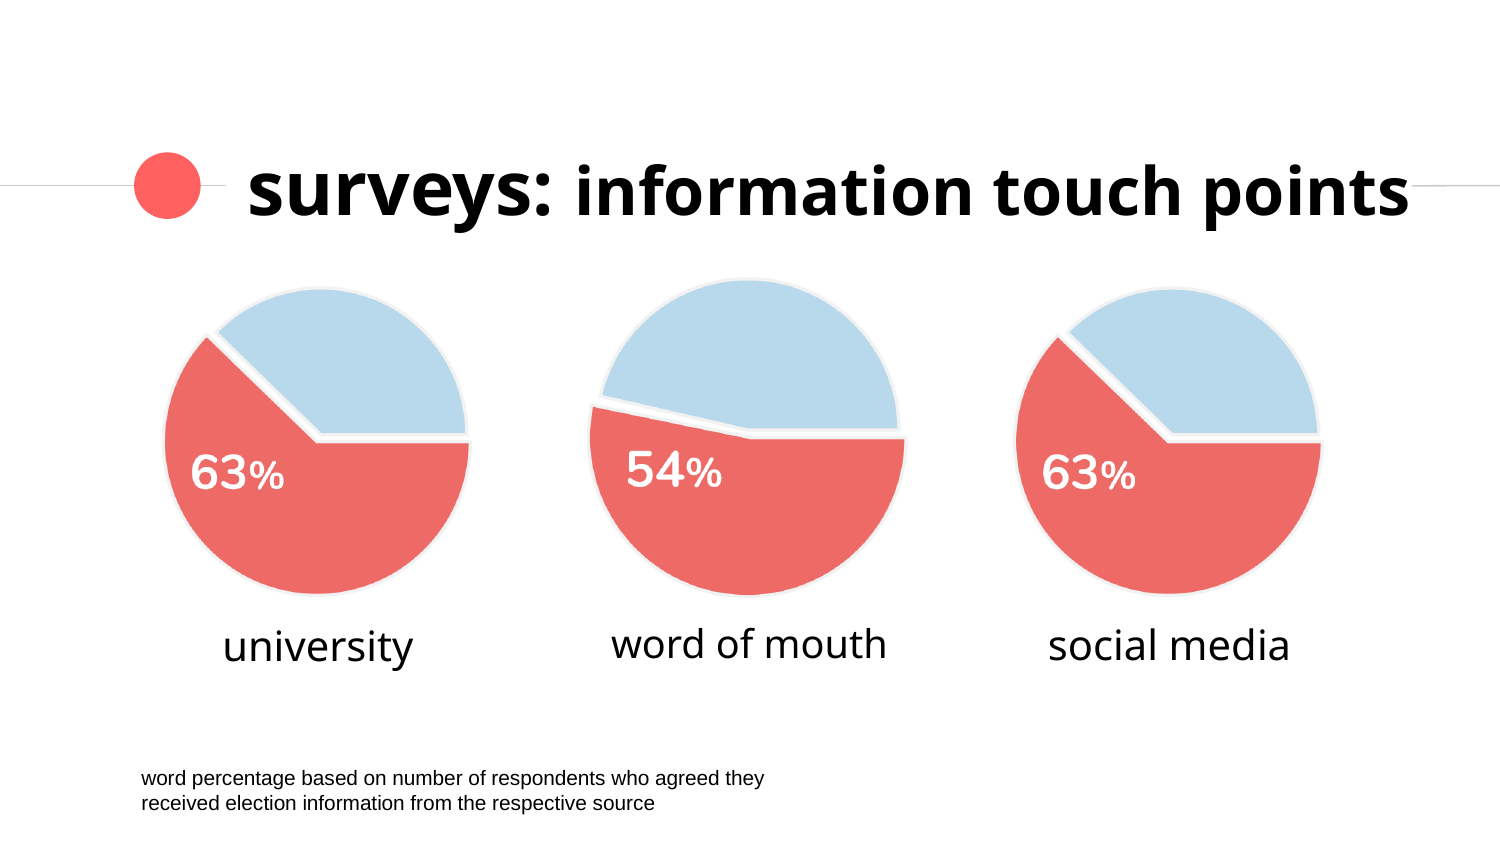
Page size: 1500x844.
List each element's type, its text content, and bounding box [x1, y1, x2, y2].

list university [126, 237, 510, 750]
list word of mouth [558, 244, 941, 757]
title surveys: information touch points [232, 150, 1500, 222]
picture [148, 270, 489, 613]
picture [579, 260, 920, 613]
text_box word percentage based on number of respondents who agreed they received election information from the respective source [126, 757, 831, 823]
list social media [978, 269, 1361, 782]
picture [999, 270, 1340, 613]
